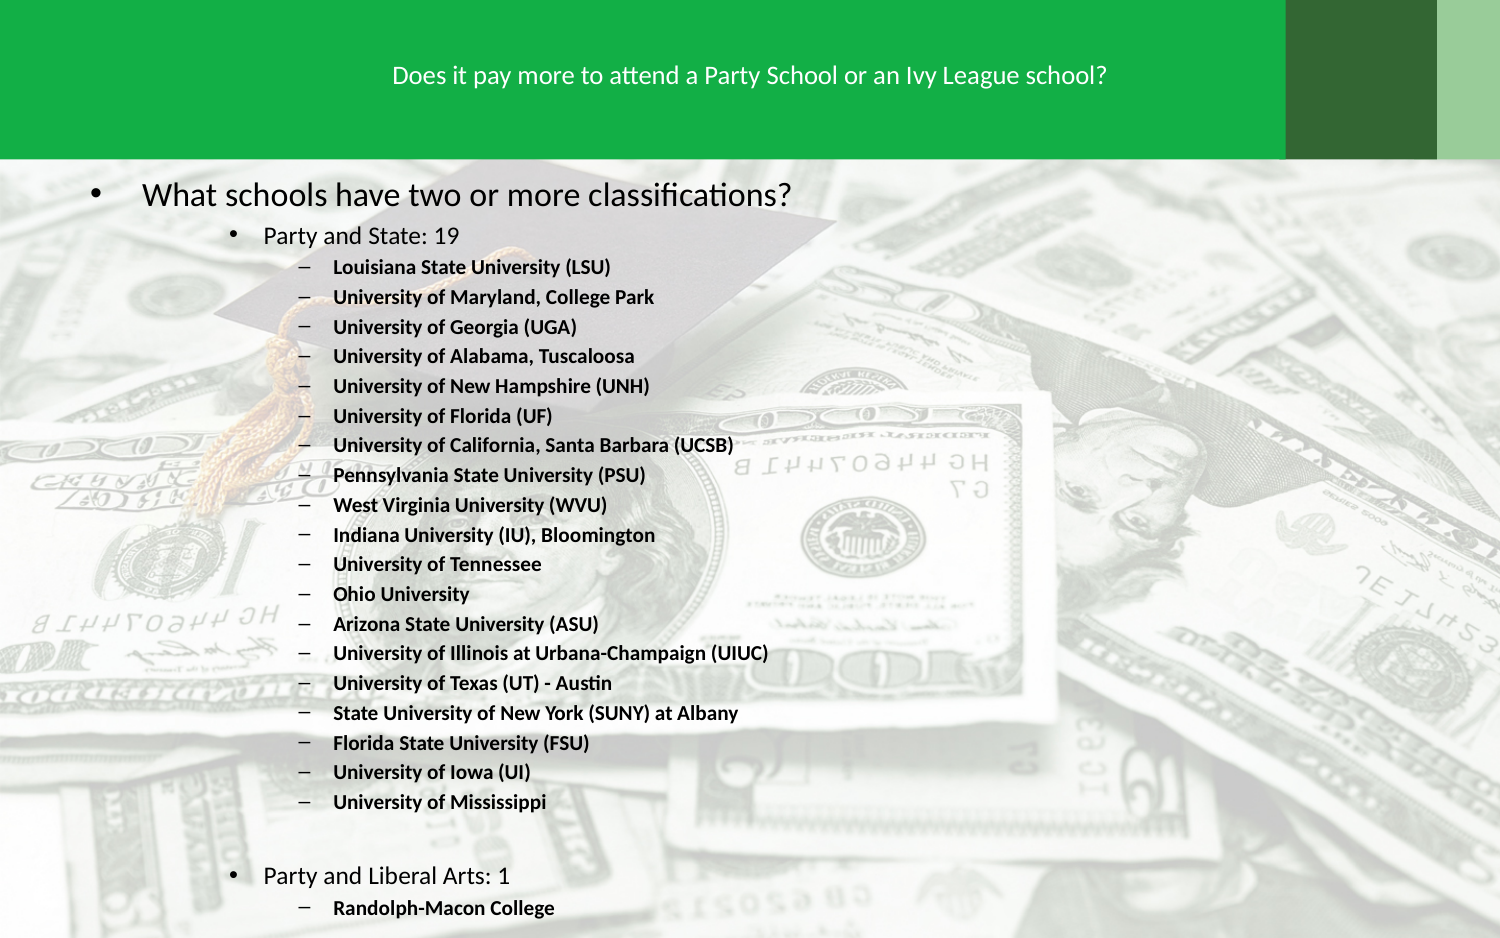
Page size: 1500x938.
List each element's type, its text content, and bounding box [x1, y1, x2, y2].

picture [0, 160, 1500, 938]
title Does it pay more to attend a Party School or an Ivy League school? [75, 18, 1425, 144]
list What schools have two or more classifications? Party and State: 19 Louisiana State University (LSU) University of Maryland, College Park University of Georgia (UGA) University of Alabama, Tuscaloosa University of New Hampshire (UNH) University of Florida (UF) University of California, Santa Barbara (UCSB) Pennsylvania State University (PSU) West Virginia University (WVU) Indiana University (IU), Bloomington University of Tennessee Ohio University Arizona State University (ASU) University of Illinois at Urbana-Champaign (UIUC) University of Texas (UT) - Austin State University of New York (SUNY) at Albany Florida State University (FSU) University of Iowa (UI) University of Mississippi Party and Liberal Arts: 1 Randolph-Macon College [75, 165, 1425, 935]
